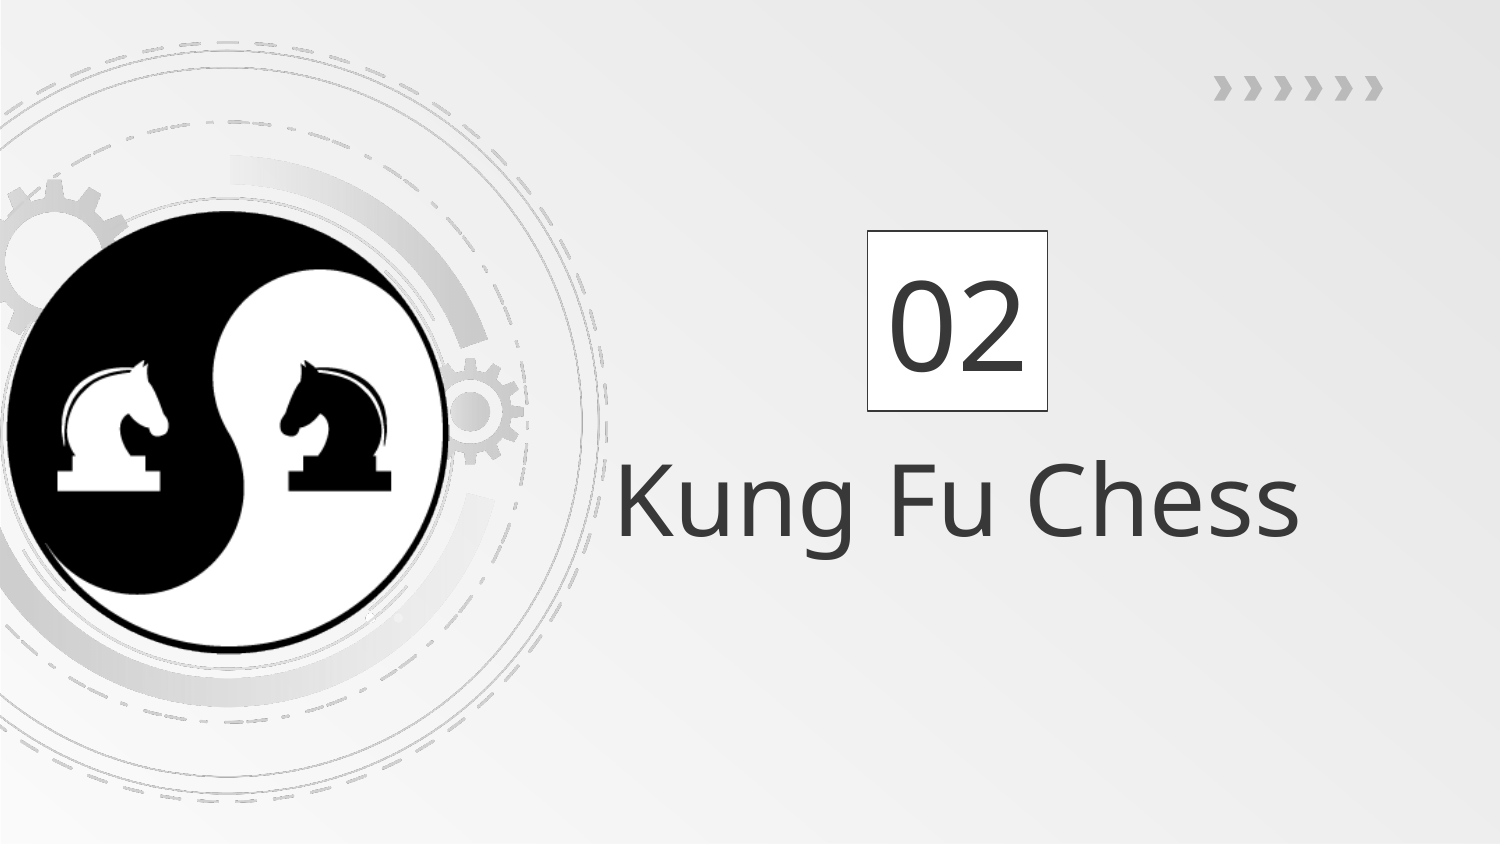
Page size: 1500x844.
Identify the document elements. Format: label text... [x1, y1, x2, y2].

text_box 02 [867, 231, 1048, 412]
picture [0, 41, 608, 803]
text_box Kung Fu Chess [551, 421, 1364, 672]
